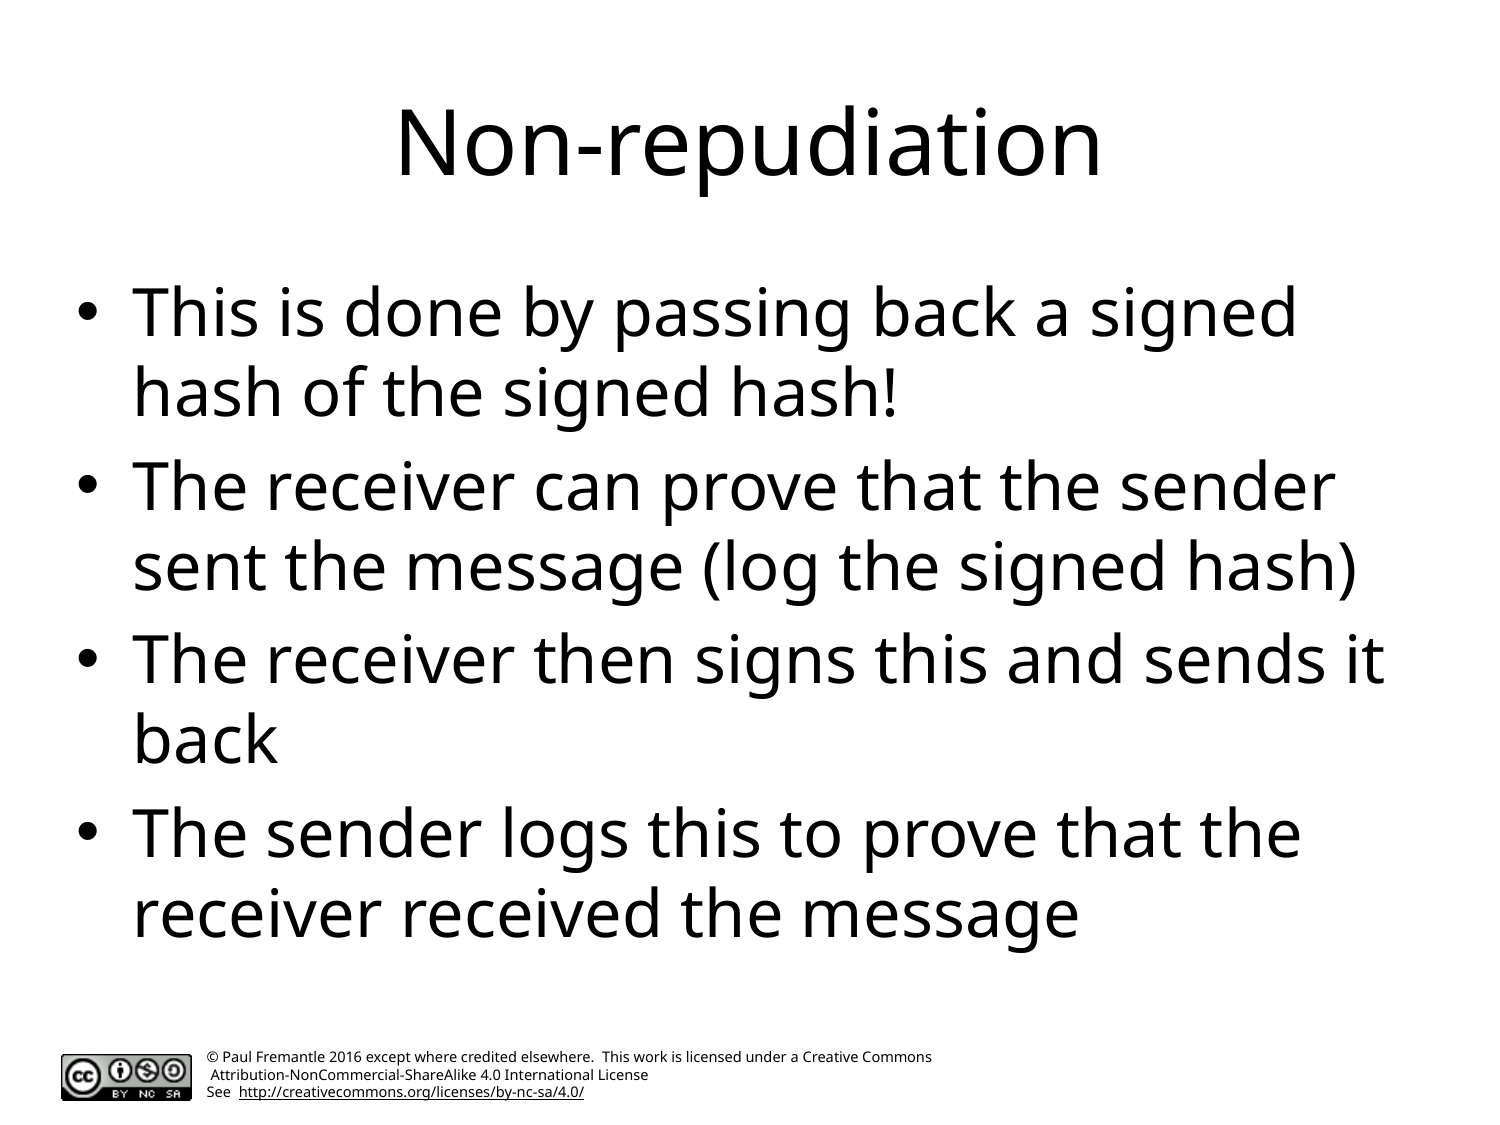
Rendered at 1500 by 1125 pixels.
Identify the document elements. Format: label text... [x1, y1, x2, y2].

list This is done by passing back a signed hash of the signed hash! The receiver can prove that the sender sent the message (log the signed hash) The receiver then signs this and sends it back The sender logs this to prove that the receiver received the message [61, 262, 1412, 1005]
picture [61, 1054, 192, 1101]
title Non-repudiation [75, 45, 1425, 233]
